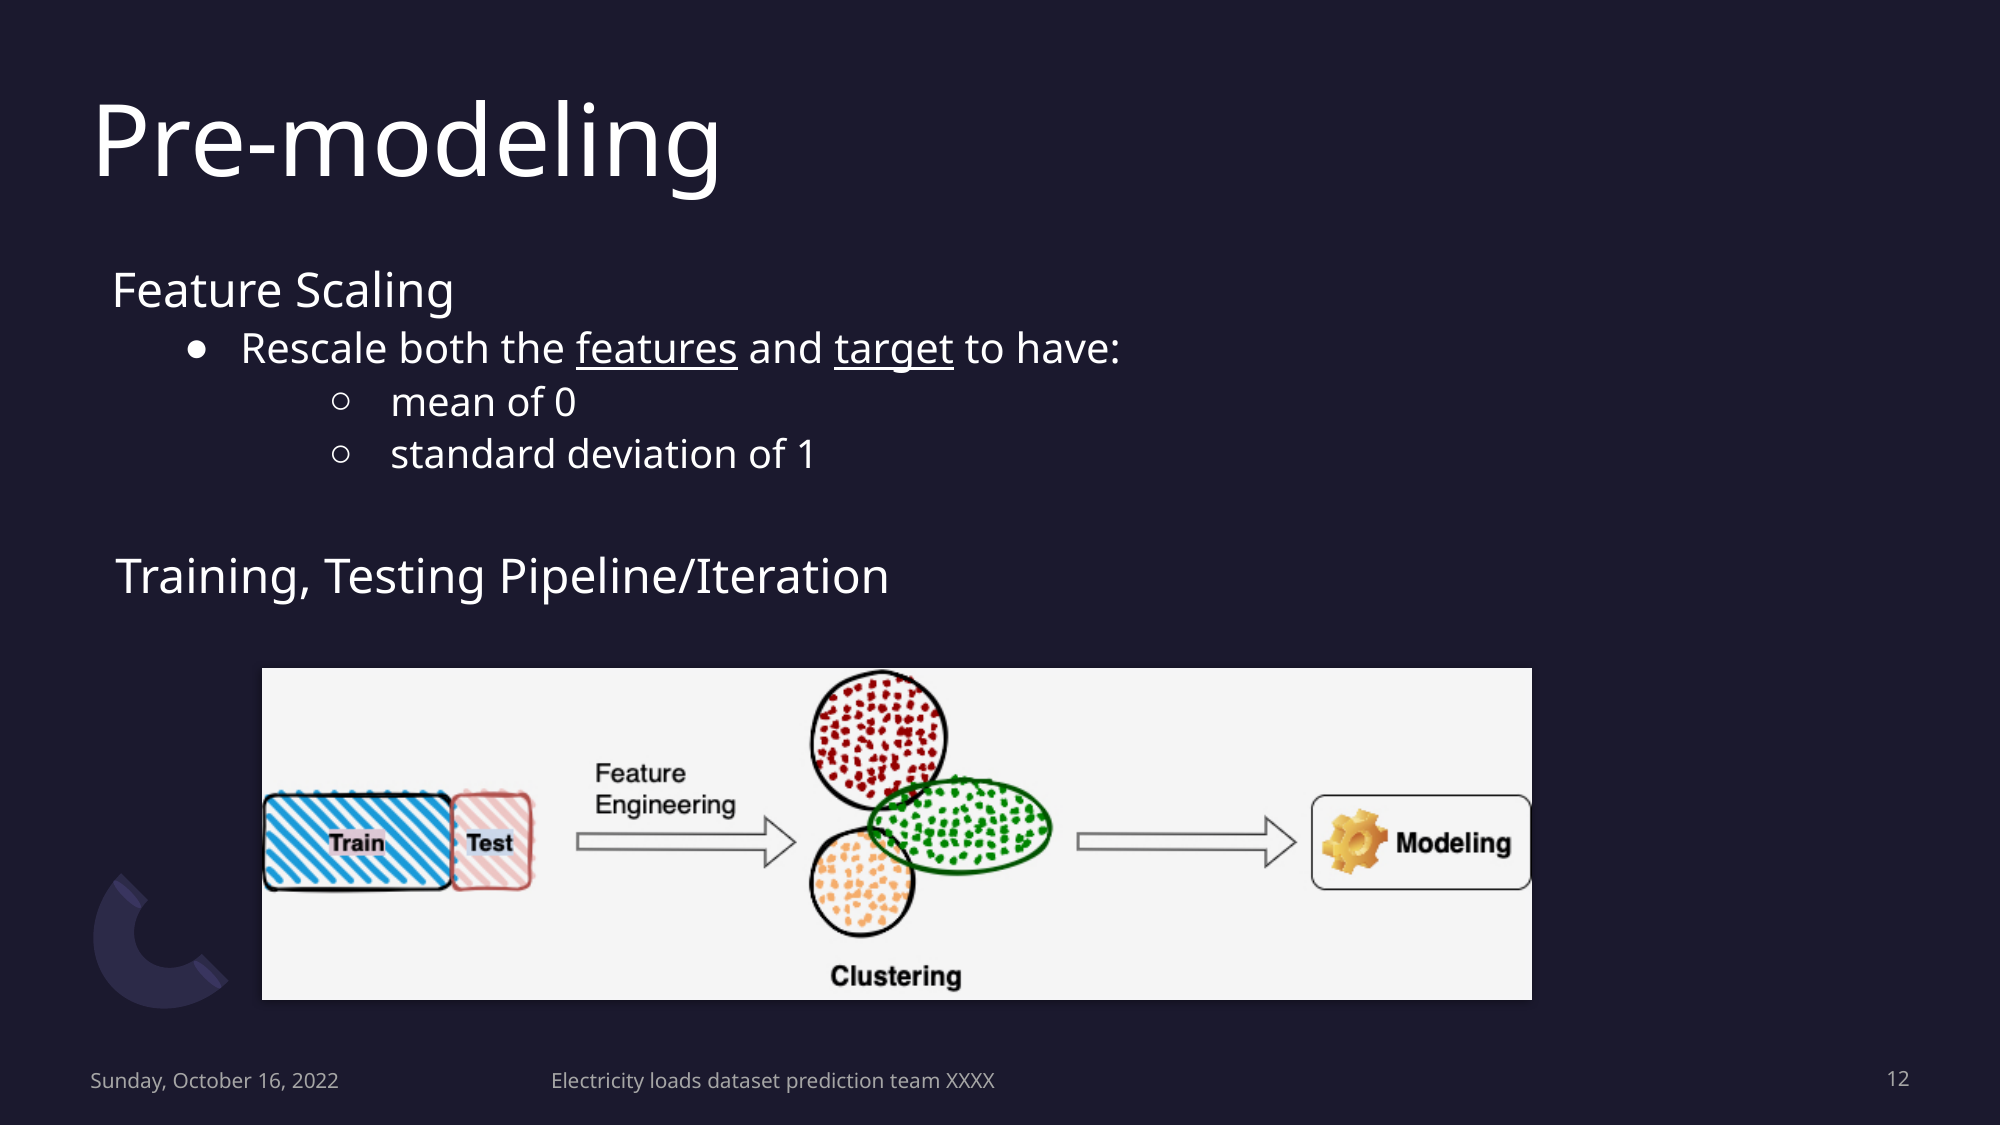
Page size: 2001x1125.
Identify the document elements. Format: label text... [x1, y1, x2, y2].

title Pre-modeling [90, 90, 1910, 253]
slide_number 12 [1632, 1067, 1910, 1093]
list Feature Scaling Rescale both the features and target to have: mean of 0 standard deviation of 1 Training, Testing Pipeline/Iteration [90, 253, 1910, 1010]
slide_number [90, 1067, 522, 1093]
footer Electricity loads dataset prediction team XXXX [551, 1067, 1598, 1093]
picture [262, 667, 1532, 1000]
